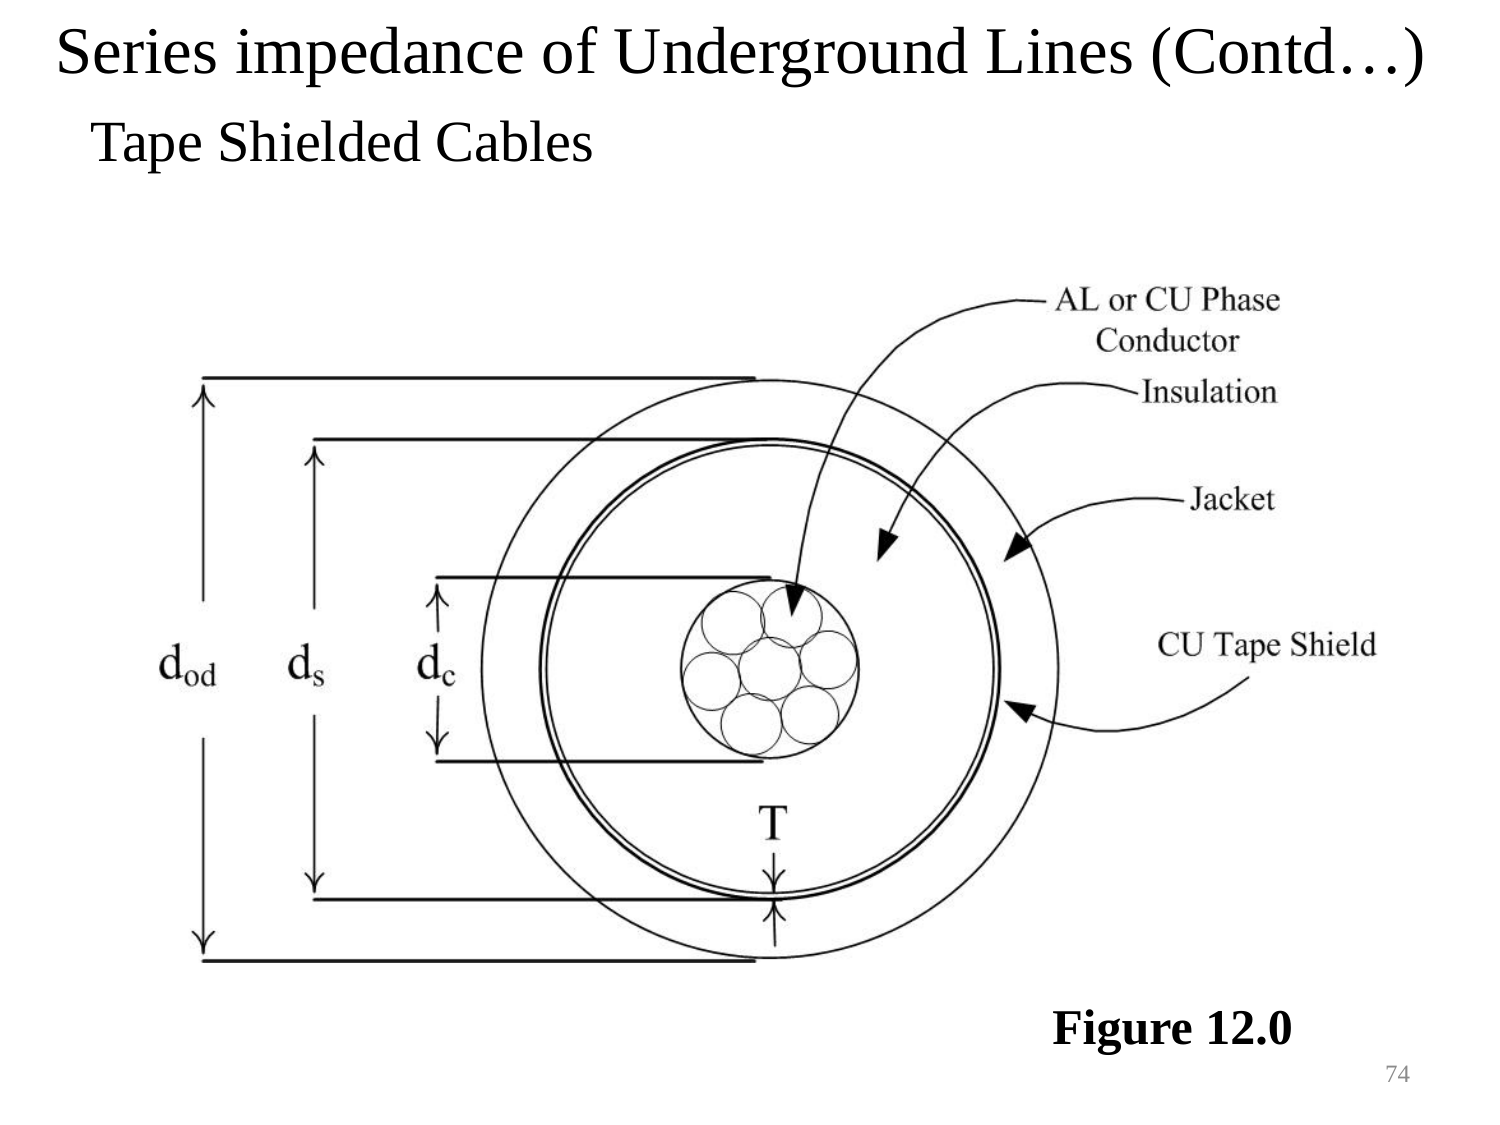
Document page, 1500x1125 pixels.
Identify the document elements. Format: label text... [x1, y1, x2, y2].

text_box Series impedance of Underground Lines (Contd…) [0, 0, 1500, 95]
text_box Tape Shielded Cables [0, 95, 1500, 181]
text_box Figure 12.0 [1037, 987, 1500, 1063]
picture [158, 274, 1378, 963]
slide_number 74 [1074, 1042, 1425, 1103]
